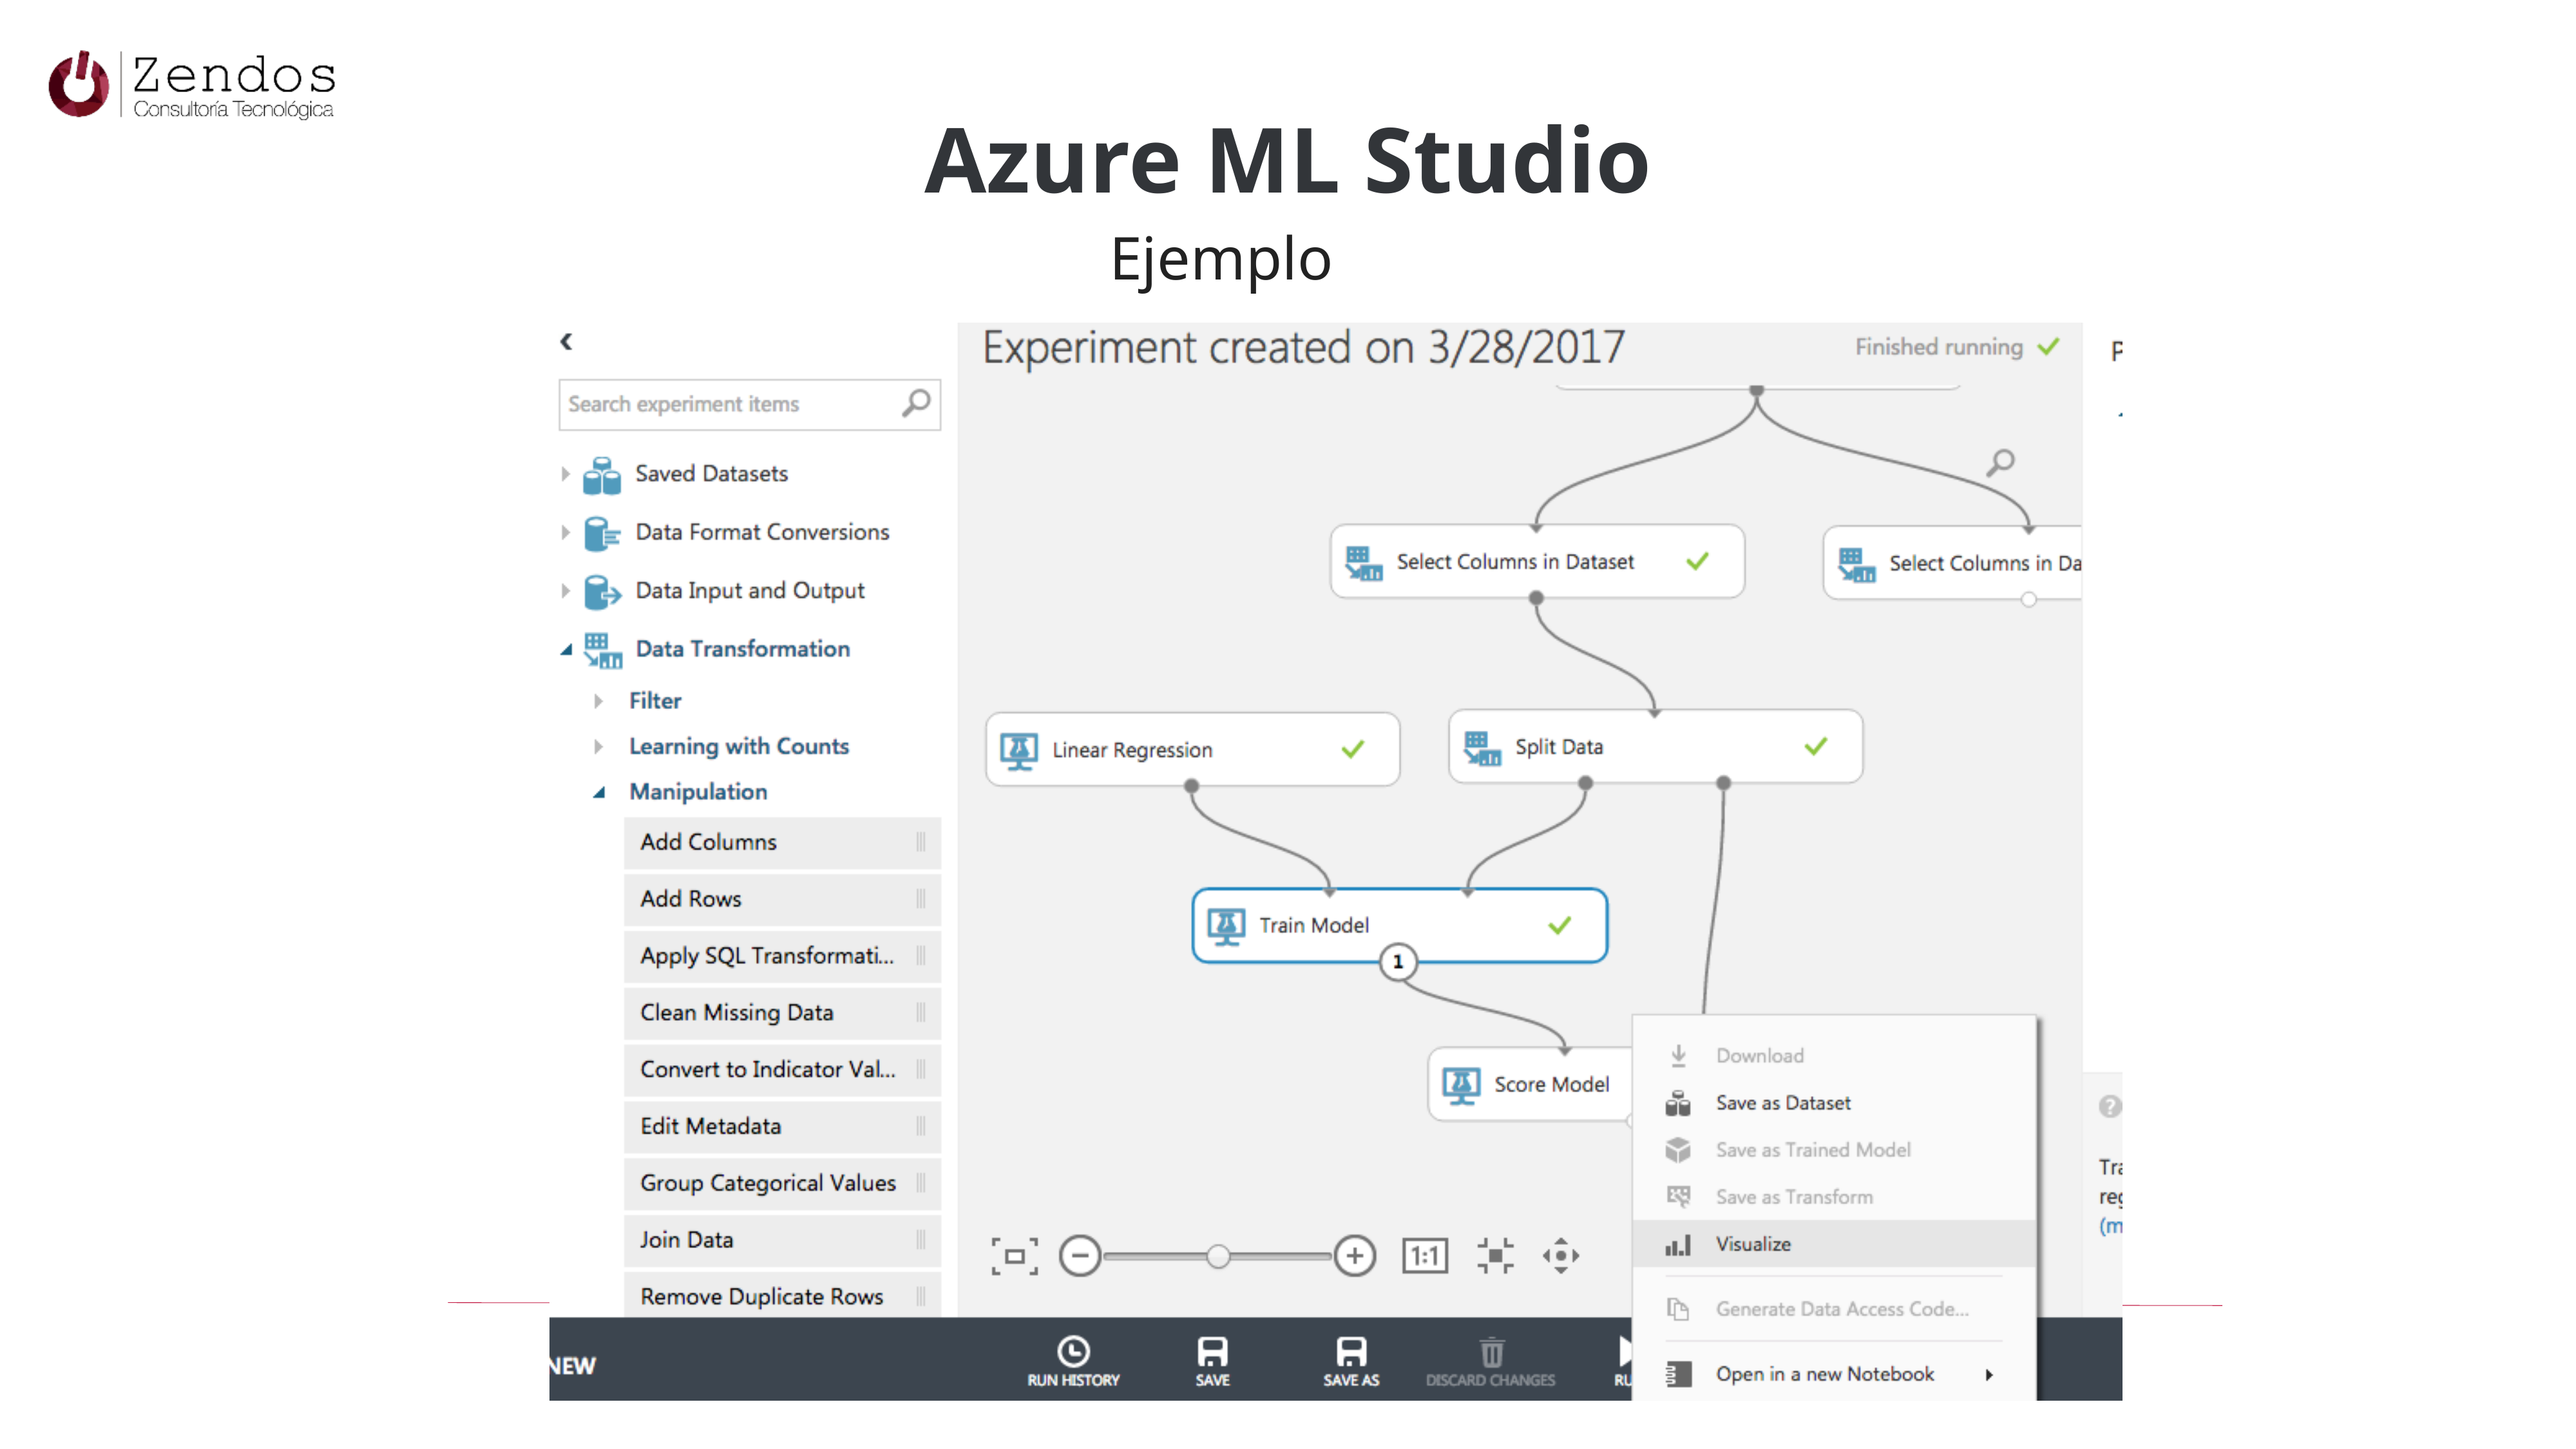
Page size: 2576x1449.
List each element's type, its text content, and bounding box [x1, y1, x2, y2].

text_box Azure ML Studio [924, 103, 1652, 211]
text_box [448, 1302, 549, 1306]
picture [0, 5, 341, 190]
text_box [2123, 1302, 2222, 1306]
picture [549, 323, 2123, 1401]
text_box Ejemplo [1003, 216, 2576, 368]
